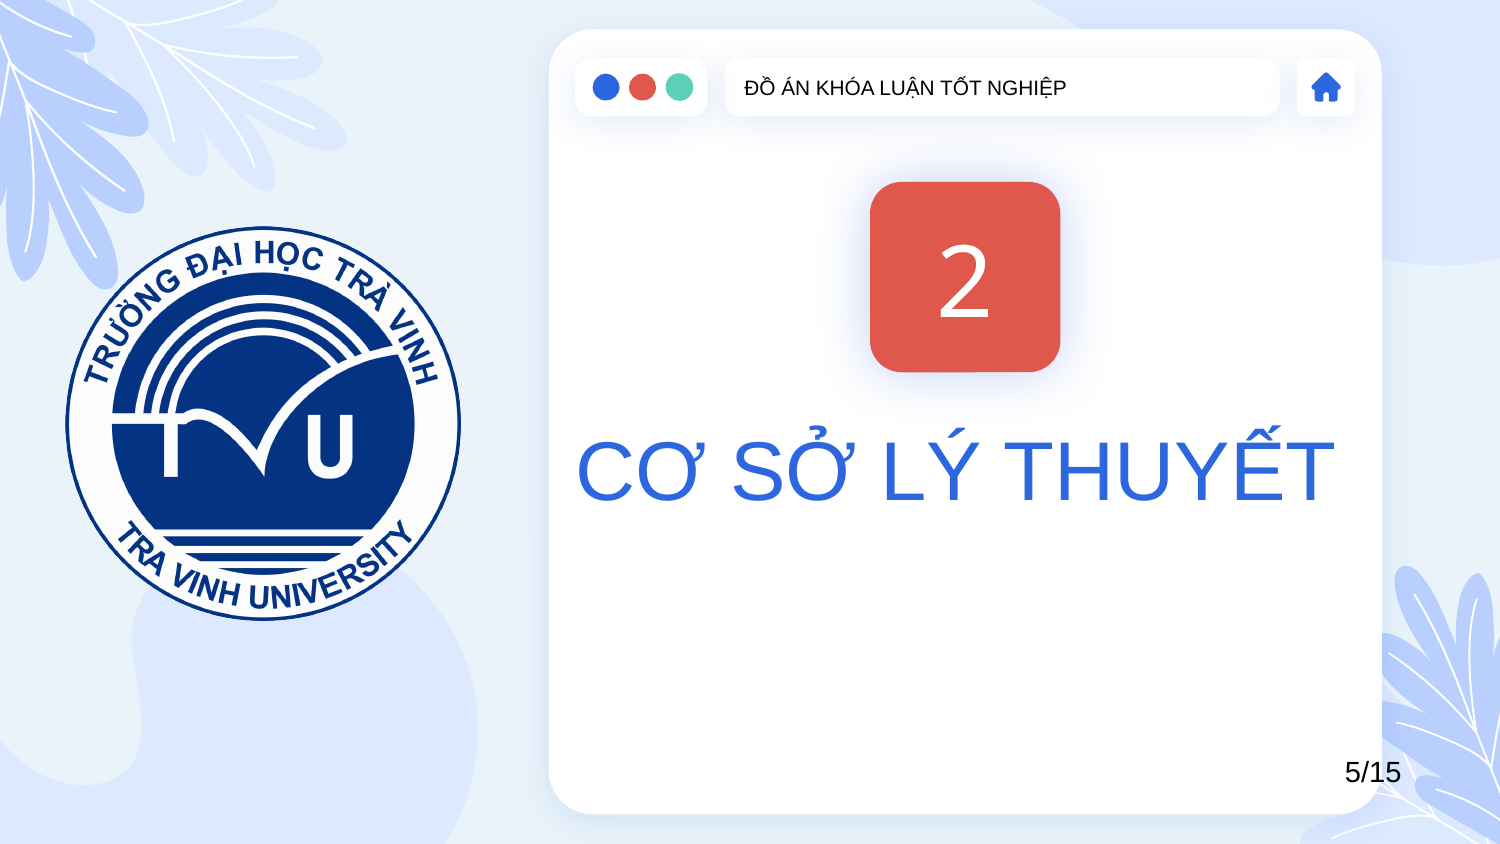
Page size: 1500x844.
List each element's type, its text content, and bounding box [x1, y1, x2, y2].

text_box ĐỒ ÁN KHÓA LUẬN TỐT NGHIỆP [724, 57, 1281, 117]
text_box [574, 57, 708, 117]
picture [65, 225, 461, 622]
title CƠ SỞ LÝ THUYẾT [549, 402, 1364, 621]
text_box [1296, 57, 1356, 117]
text_box [1311, 72, 1341, 102]
text_box 5/15 [1330, 746, 1417, 796]
text_box 2 [870, 208, 1061, 347]
text_box [870, 181, 1060, 208]
text_box [870, 347, 1060, 373]
